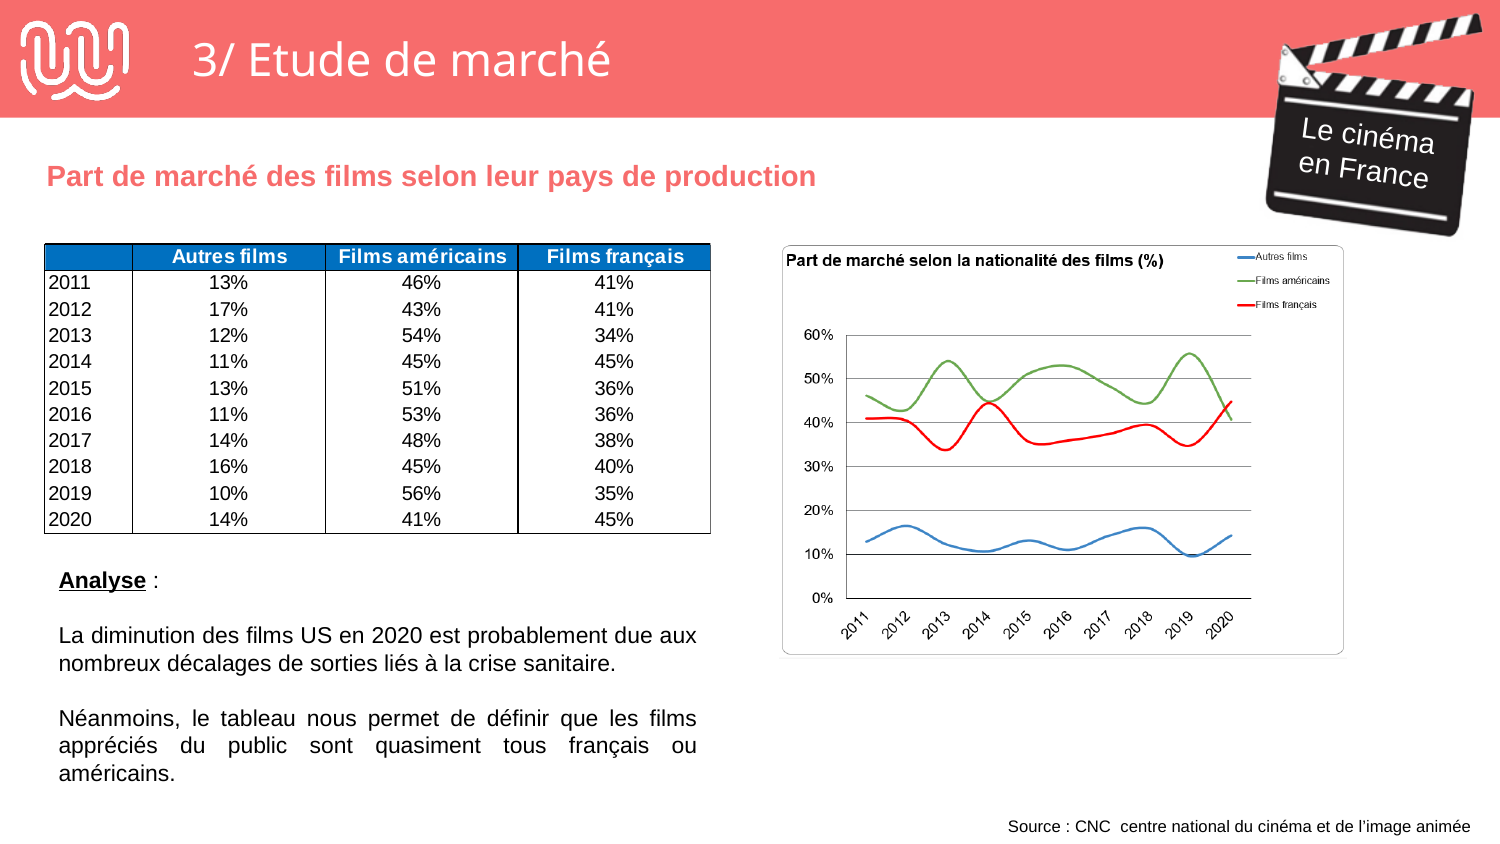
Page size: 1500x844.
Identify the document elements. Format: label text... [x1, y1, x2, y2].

text_box Source : CNC centre national du cinéma et de l’image animée [993, 808, 1500, 844]
text_box Analyse : La diminution des films US en 2020 est probablement due aux nombreux décalages de sorties liés à la crise sanitaire. Néanmoins, le tableau nous permet de définir que les films appréciés du public sont quasiment tous français ou américains. [43, 558, 713, 793]
title 3/ Etude de marché [192, 0, 1466, 118]
picture [20, 20, 134, 101]
picture [43, 243, 713, 536]
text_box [1258, 8, 1492, 244]
text_box Part de marché des films selon leur pays de production [31, 150, 833, 200]
picture [779, 243, 1347, 659]
